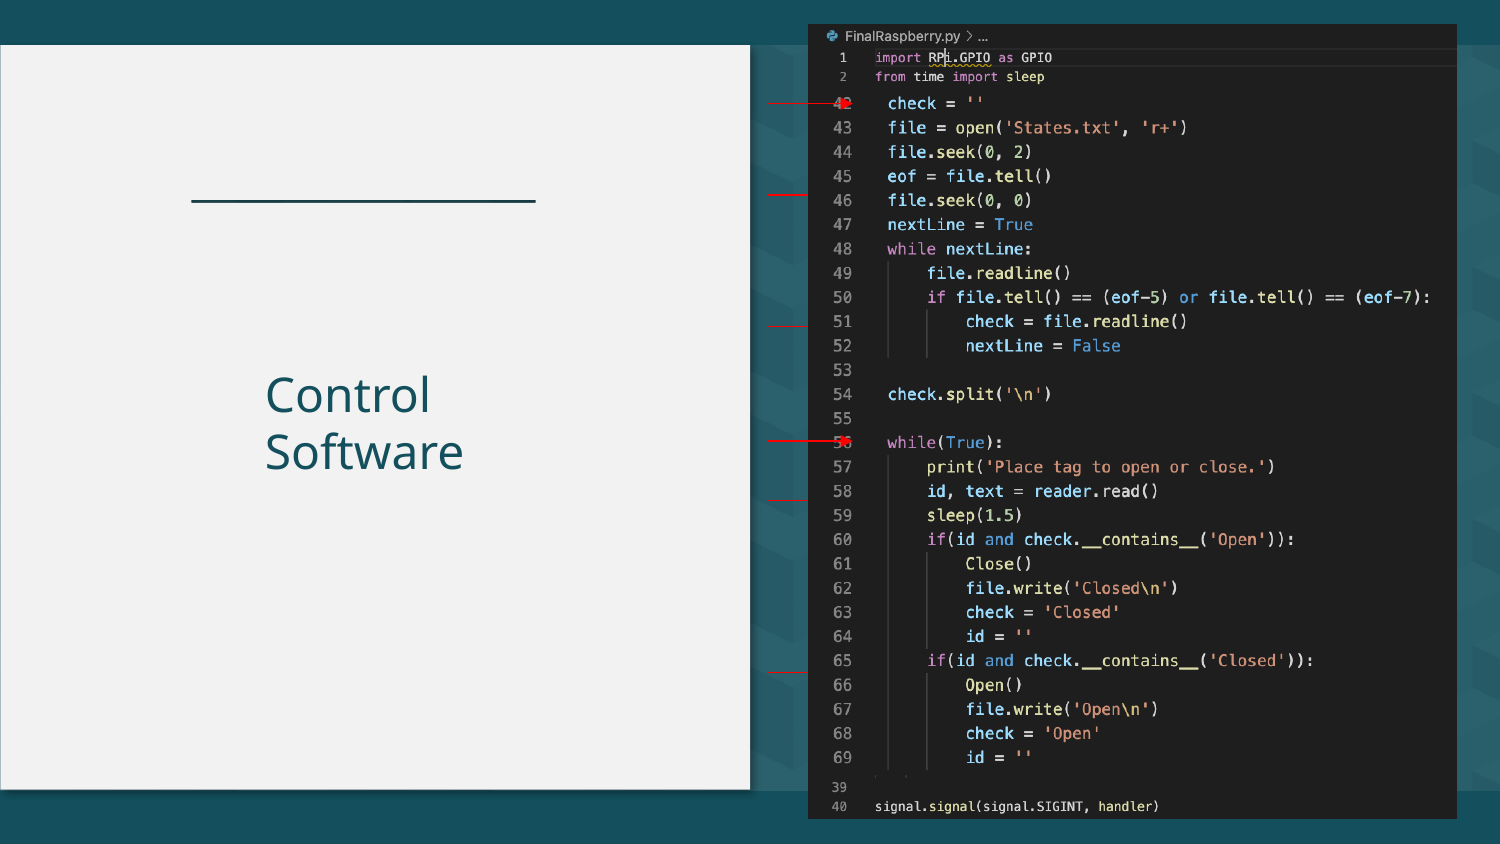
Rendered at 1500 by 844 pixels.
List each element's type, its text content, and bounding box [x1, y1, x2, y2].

picture [0, 24, 1500, 819]
title Control Software [253, 187, 482, 657]
